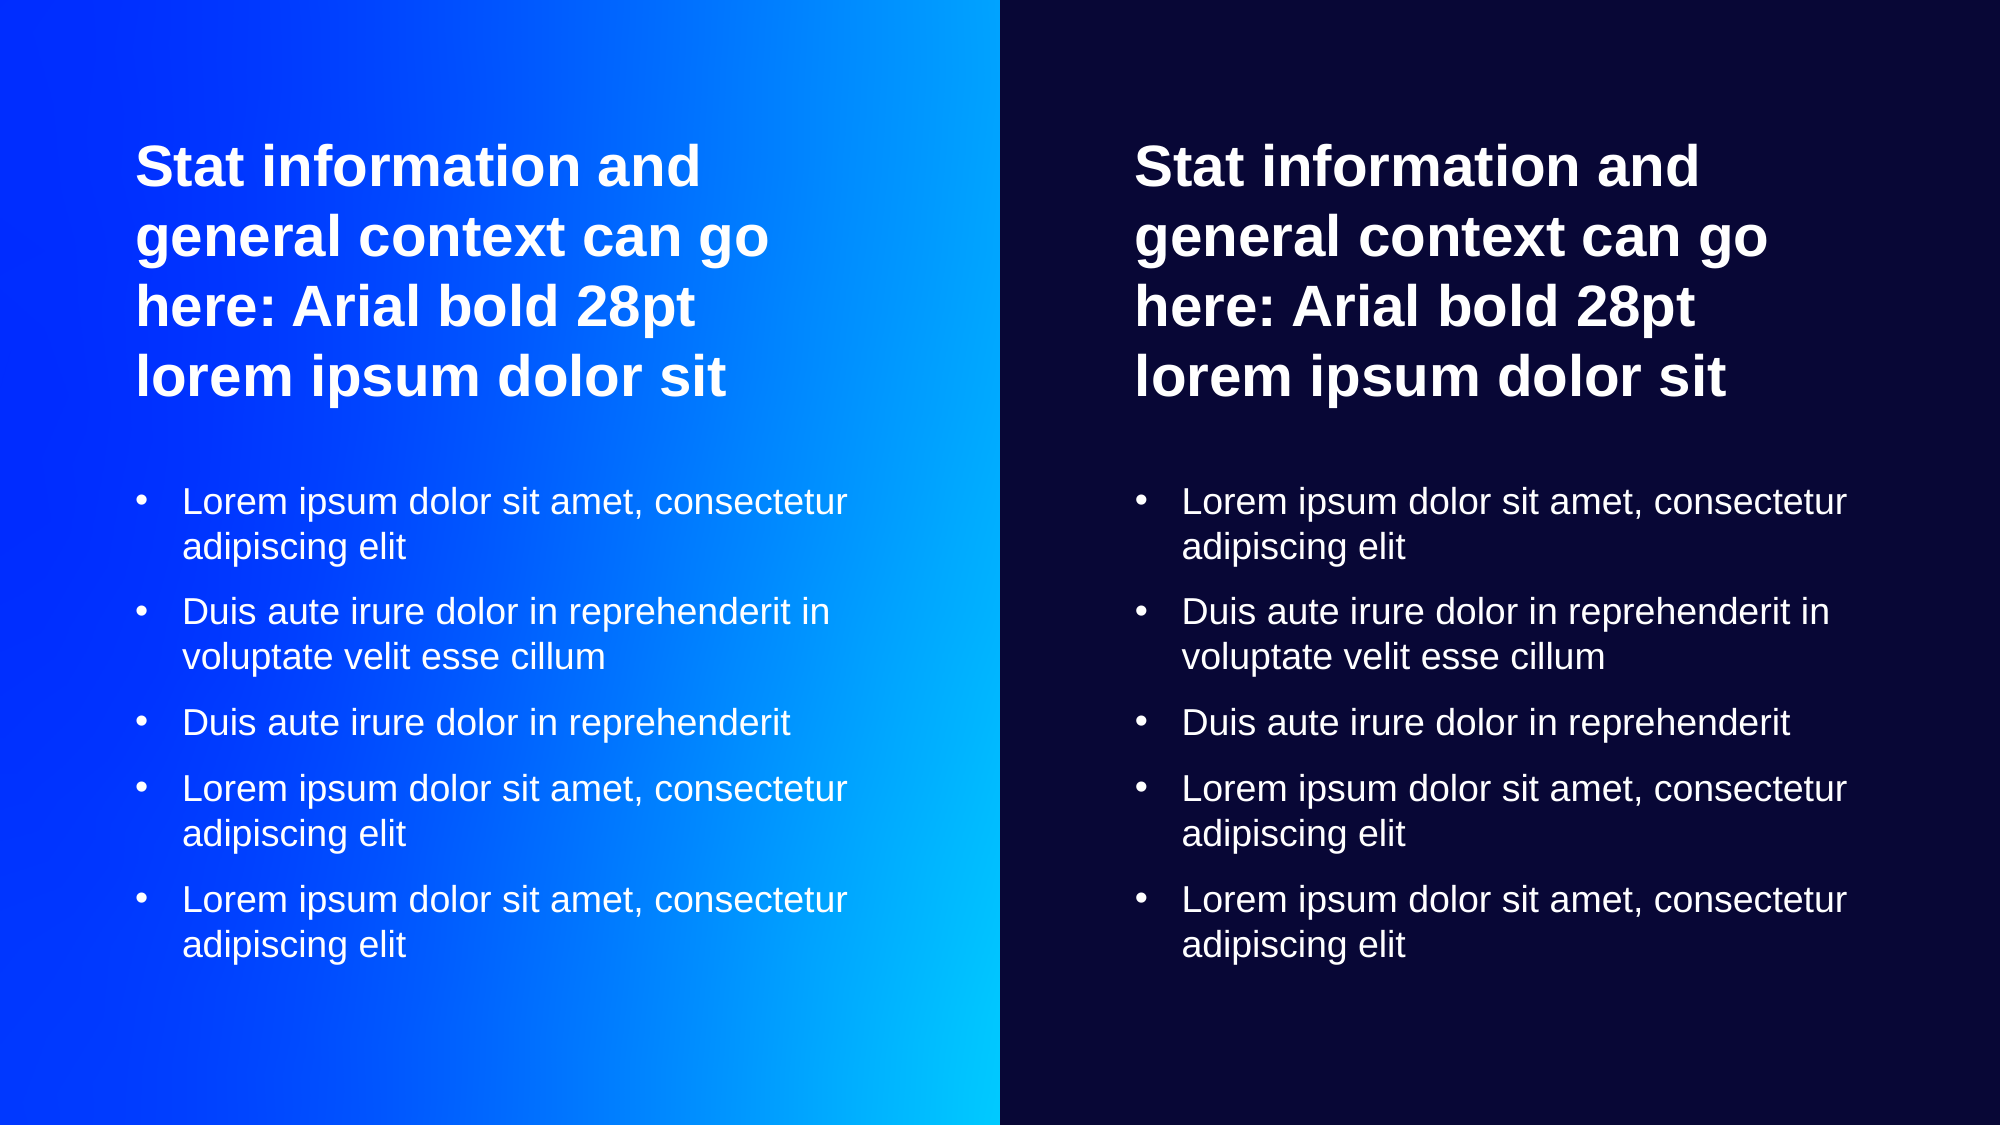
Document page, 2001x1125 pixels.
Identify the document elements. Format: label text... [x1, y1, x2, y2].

list Stat information and general context can go here: Arial bold 28pt lorem ipsum dolor sit [120, 120, 881, 424]
list Lorem ipsum dolor sit amet, consectetur adipiscing elit Duis aute irure dolor in reprehenderit in voluptate velit esse cillum Duis aute irure dolor in reprehenderit Lorem ipsum dolor sit amet, consectetur adipiscing elit Lorem ipsum dolor sit amet, consectetur adipiscing elit [120, 469, 881, 1005]
picture [0, 0, 2000, 1125]
list Lorem ipsum dolor sit amet, consectetur adipiscing elit Duis aute irure dolor in reprehenderit in voluptate velit esse cillum Duis aute irure dolor in reprehenderit Lorem ipsum dolor sit amet, consectetur adipiscing elit Lorem ipsum dolor sit amet, consectetur adipiscing elit [1119, 469, 1880, 1005]
list Stat information and general context can go here: Arial bold 28pt lorem ipsum dolor sit [1119, 120, 1880, 424]
